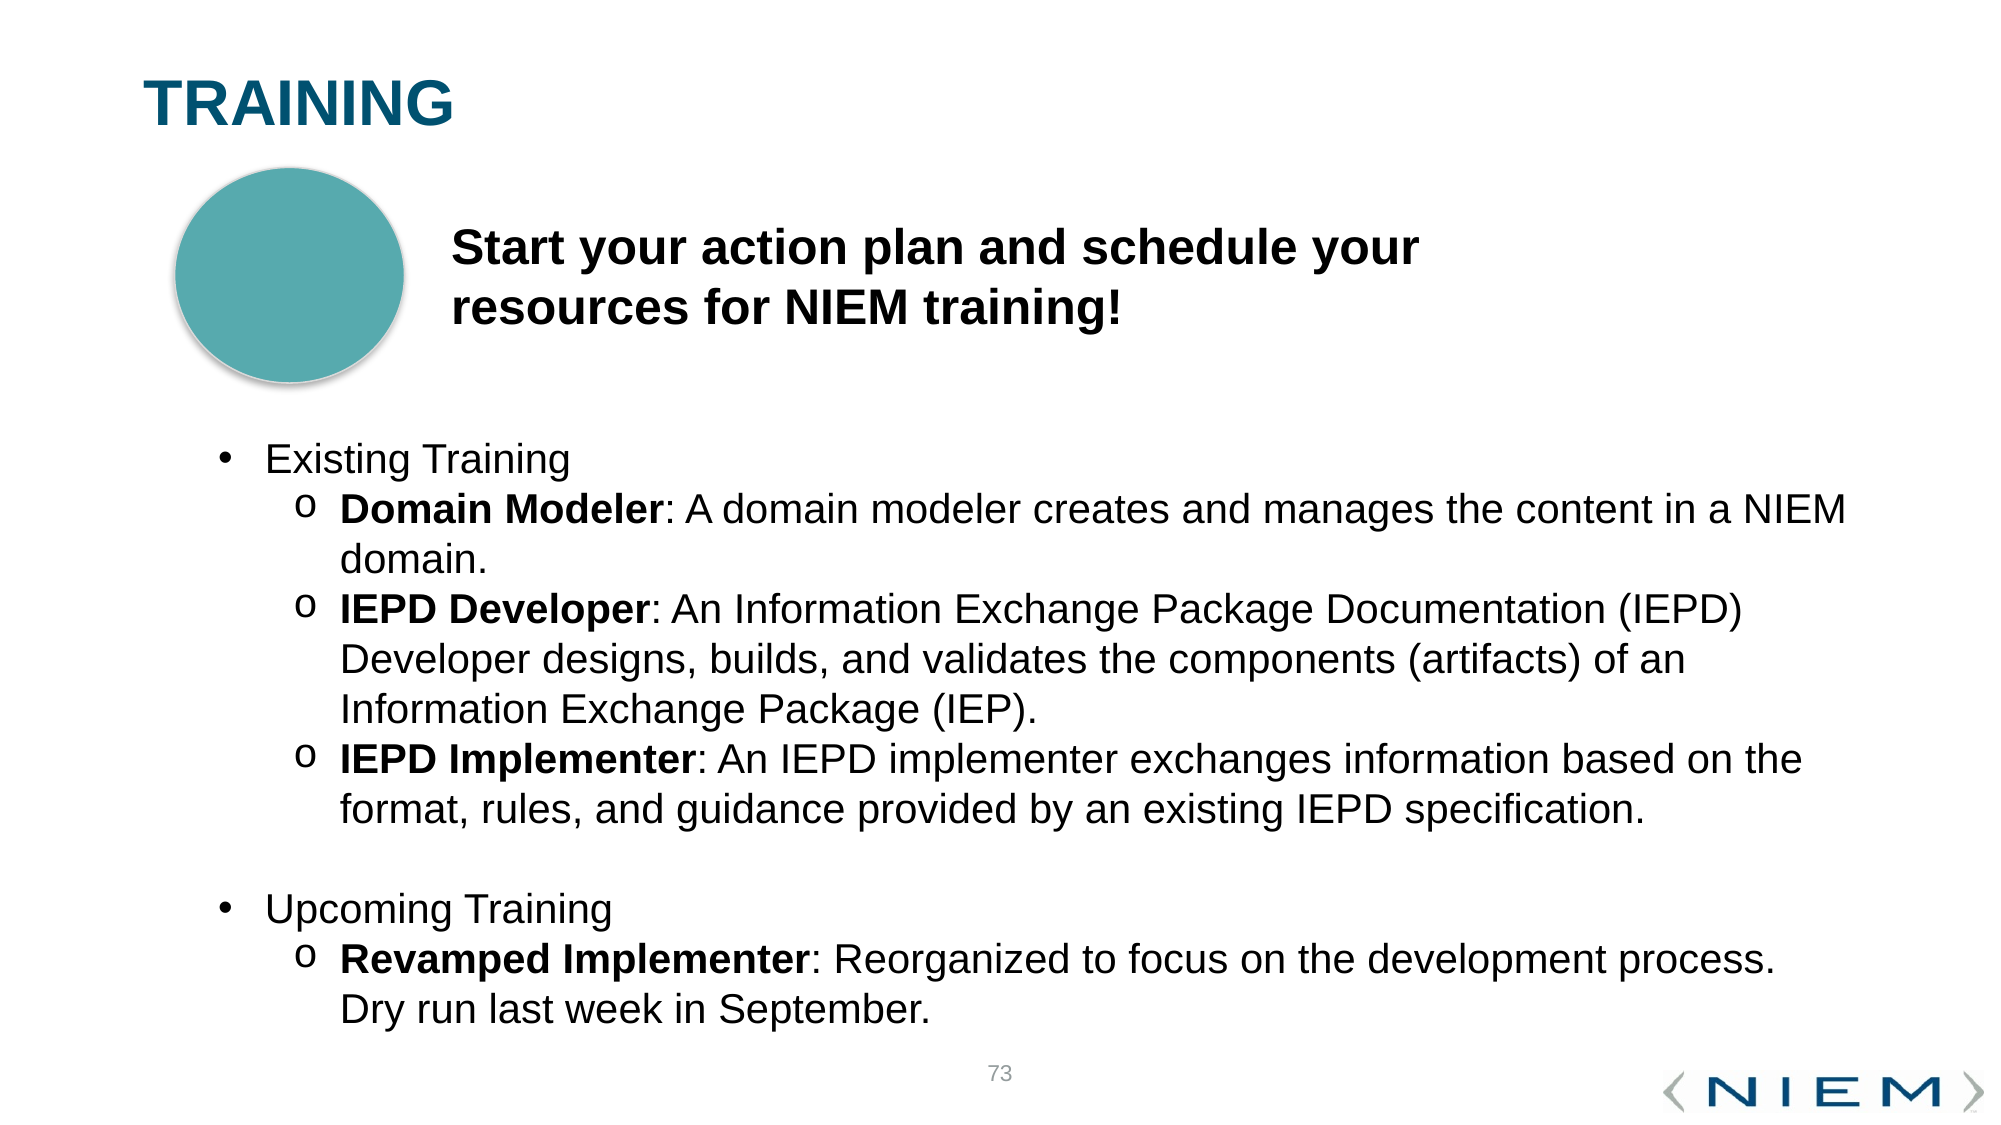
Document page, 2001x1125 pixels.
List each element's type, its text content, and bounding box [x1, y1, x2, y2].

picture [1663, 1070, 1984, 1113]
list Start your action plan and schedule your resources for NIEM training! [436, 206, 1633, 364]
text_box [173, 166, 406, 384]
title training [0, 68, 2000, 146]
text_box Existing Training Domain Modeler: A domain modeler creates and manages the content in a NIEM domain. IEPD Developer: An Information Exchange Package Documentation (IEPD) Developer designs, builds, and validates the components (artifacts) of an Information Exchange Package (IEP). IEPD Implementer: An IEPD implementer exchanges information based on the format, rules, and guidance provided by an existing IEPD specification. Upcoming Training Revamped Implementer: Reorganized to focus on the development process. Dry run last week in September. [203, 424, 1866, 1040]
slide_number 73 [766, 1042, 1234, 1103]
